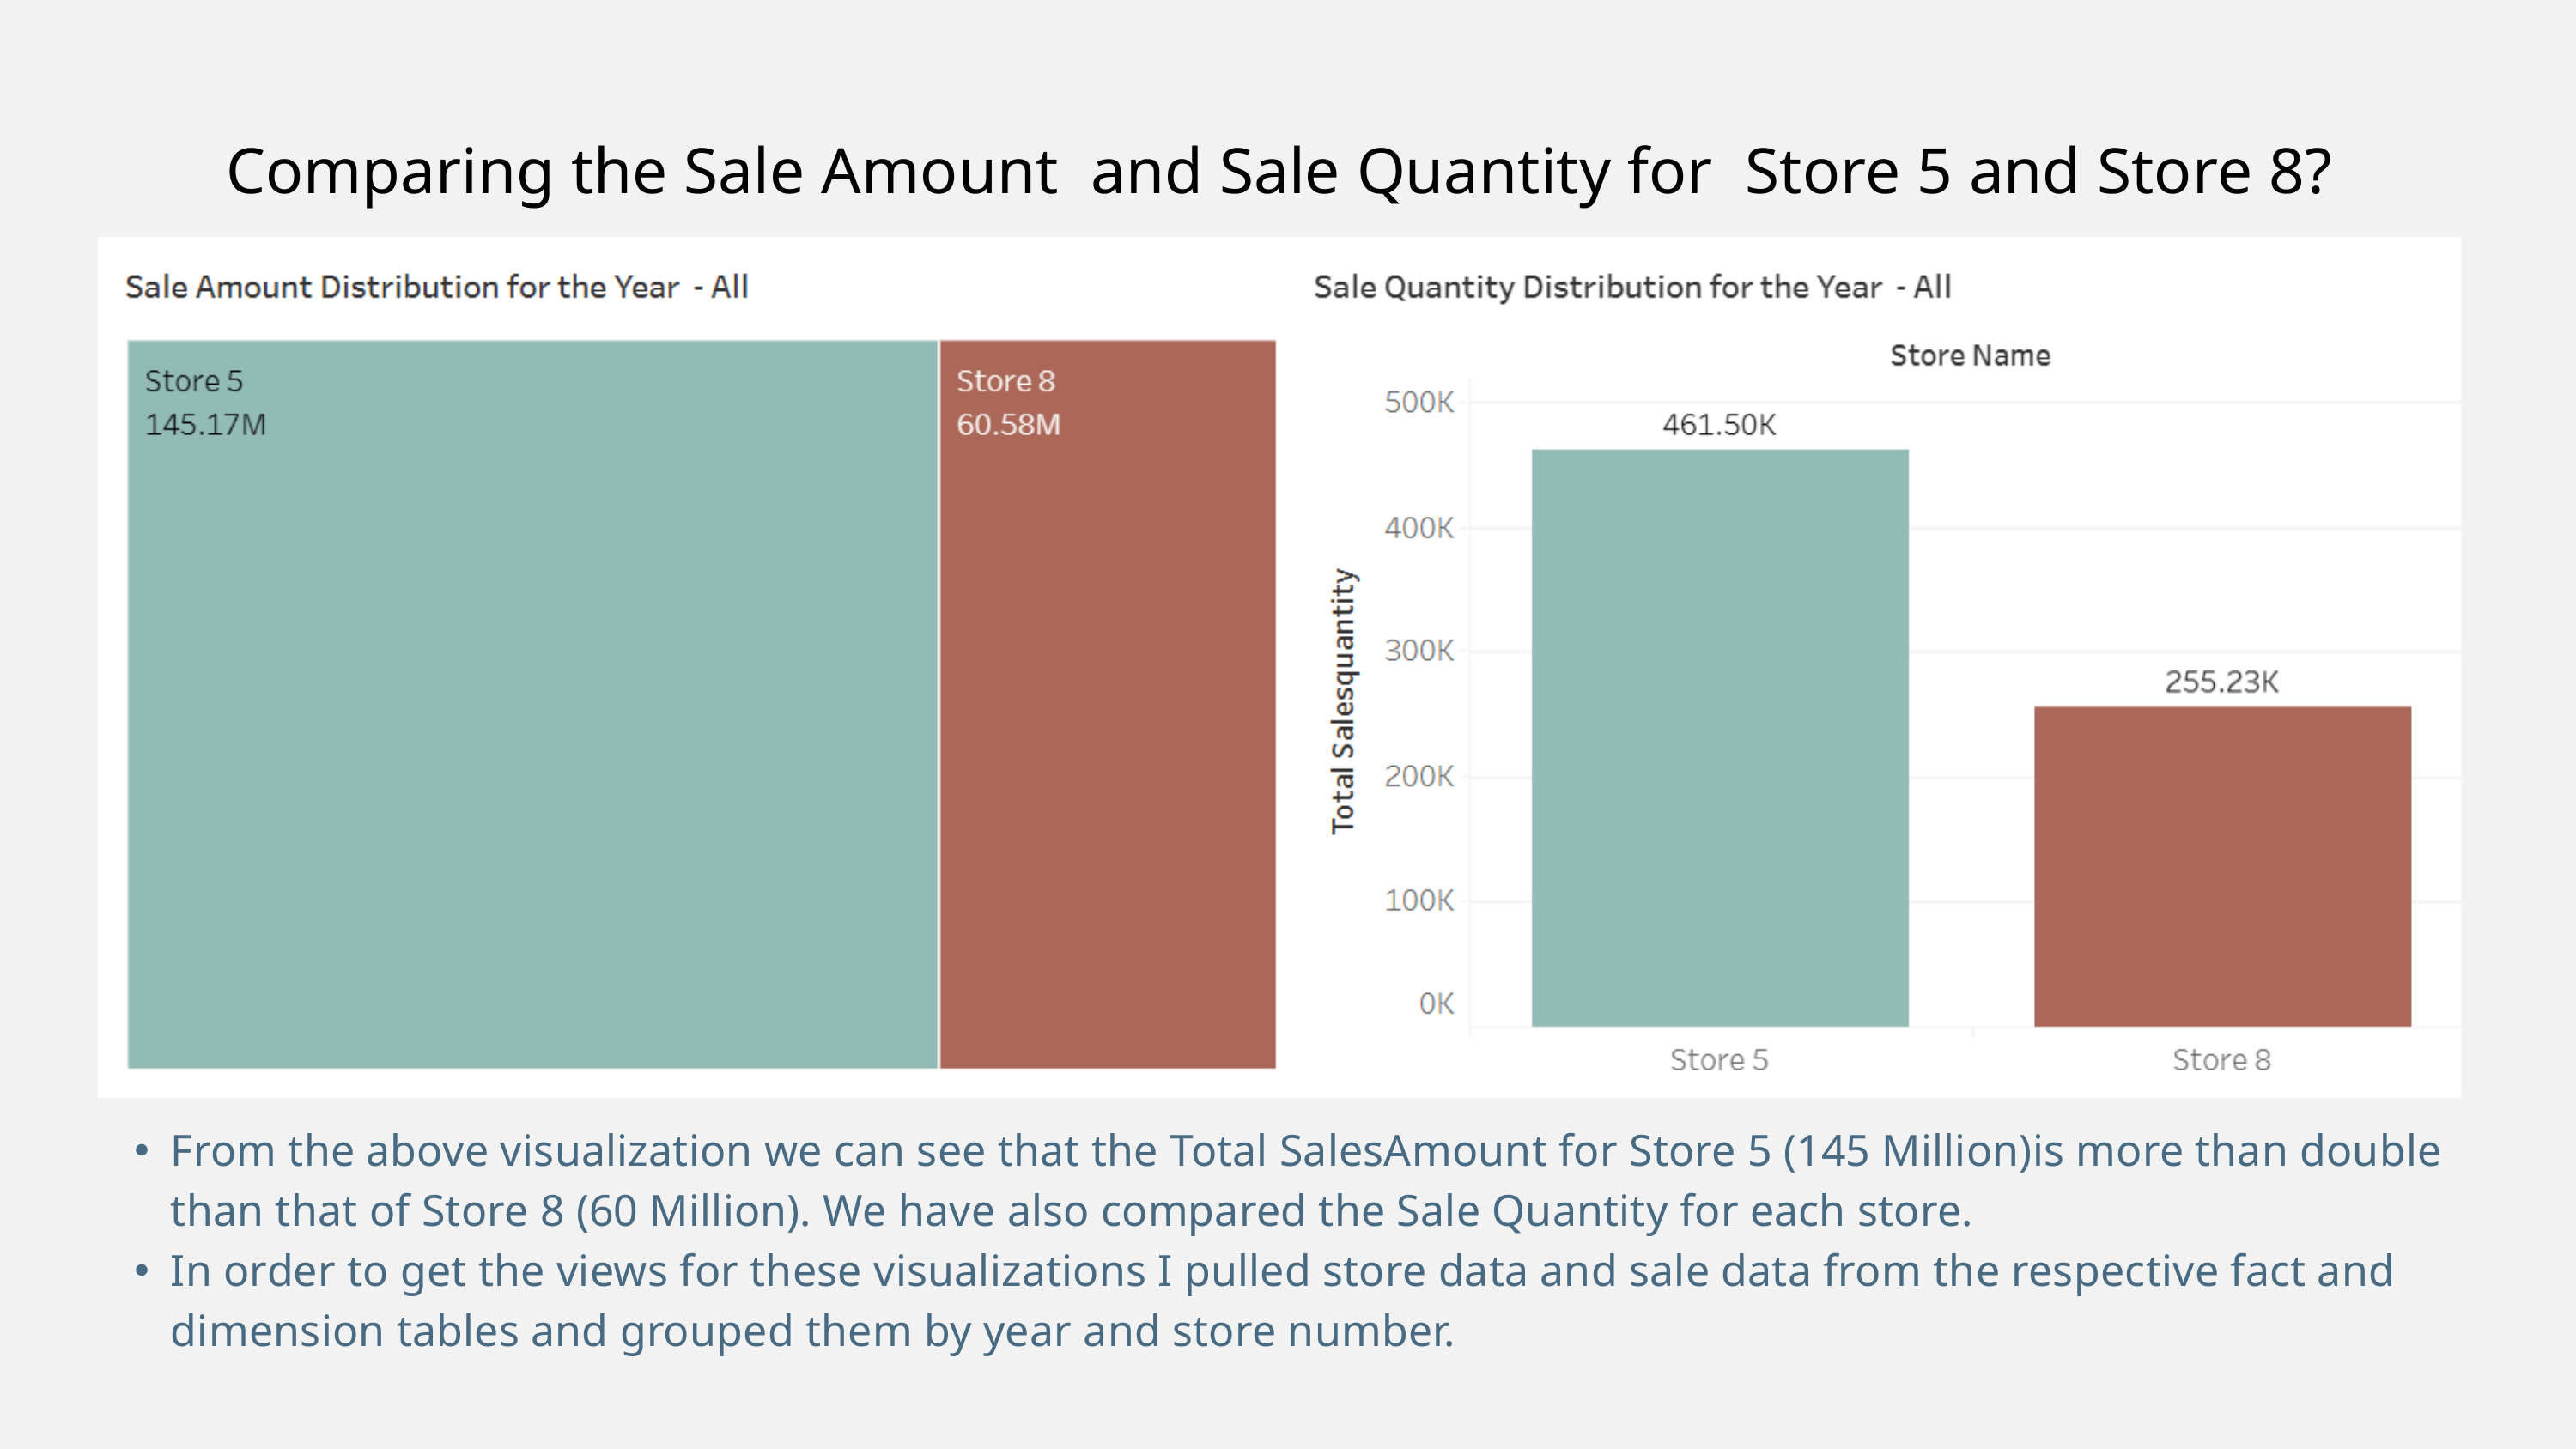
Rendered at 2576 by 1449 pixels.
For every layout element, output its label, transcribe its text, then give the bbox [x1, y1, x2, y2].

text_box From the above visualization we can see that the Total SalesAmount for Store 5 (145 Million)is more than double than that of Store 8 (60 Million). We have also compared the Sale Quantity for each store. In order to get the views for these visualizations I pulled store data and sale data from the respective fact and dimension tables and grouped them by year and store number. [97, 1114, 2462, 1355]
text_box [97, 237, 2462, 1098]
text_box Comparing the Sale Amount and Sale Quantity for Store 5 and Store 8? [97, 140, 2462, 206]
